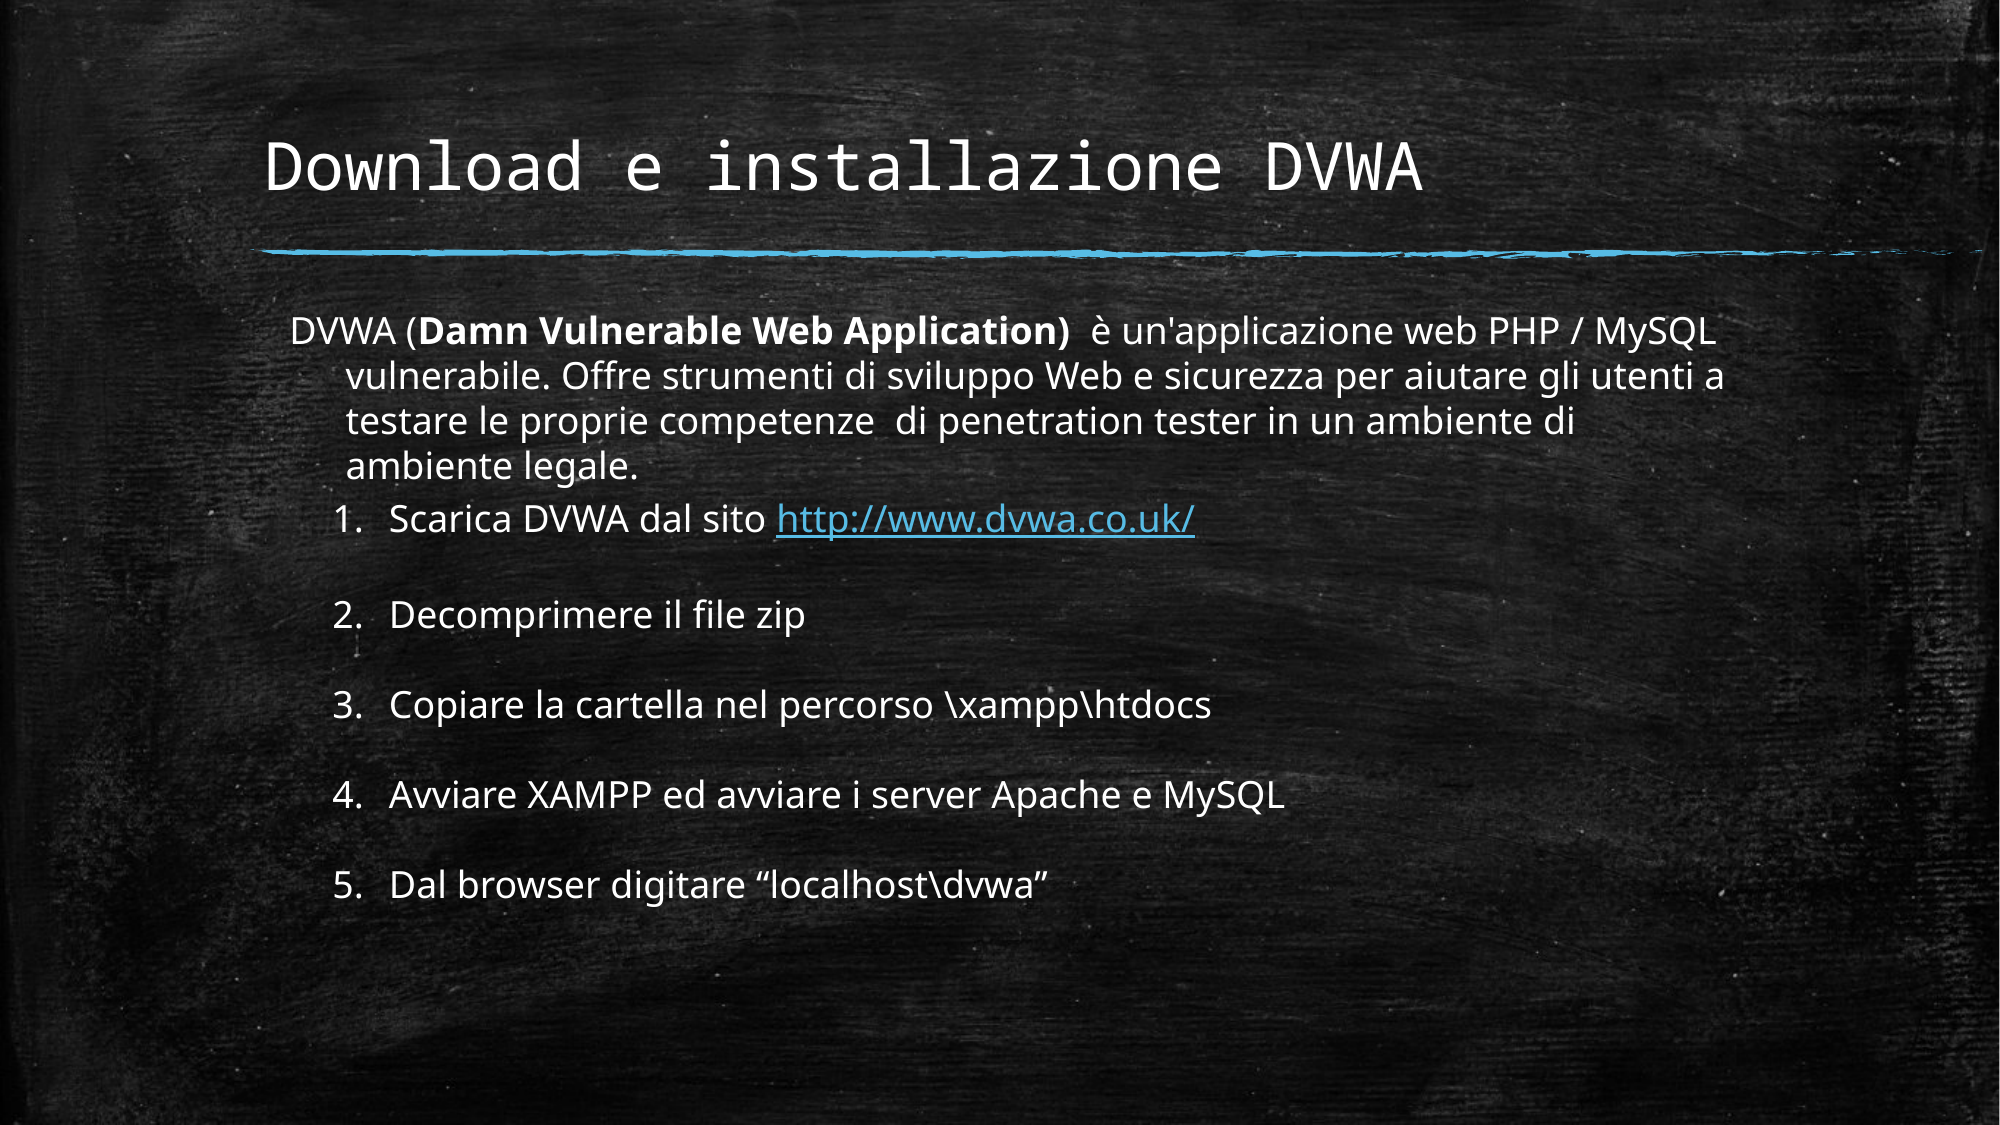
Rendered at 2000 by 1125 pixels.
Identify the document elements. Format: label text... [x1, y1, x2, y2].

text_box Scarica DVWA dal sito http://www.dvwa.co.uk/ Decomprimere il file zip Copiare la cartella nel percorso \xampp\htdocs Avviare XAMPP ed avviare i server Apache e MySQL Dal browser digitare “localhost\dvwa” [317, 495, 1301, 959]
text_box DVWA (Damn Vulnerable Web Application) è un'applicazione web PHP / MySQL vulnerabile. Offre strumenti di sviluppo Web e sicurezza per aiutare gli utenti a testare le proprie competenze di penetration tester in un ambiente di ambiente legale. [274, 299, 1763, 495]
title Download e installazione DVWA [249, 45, 1750, 213]
